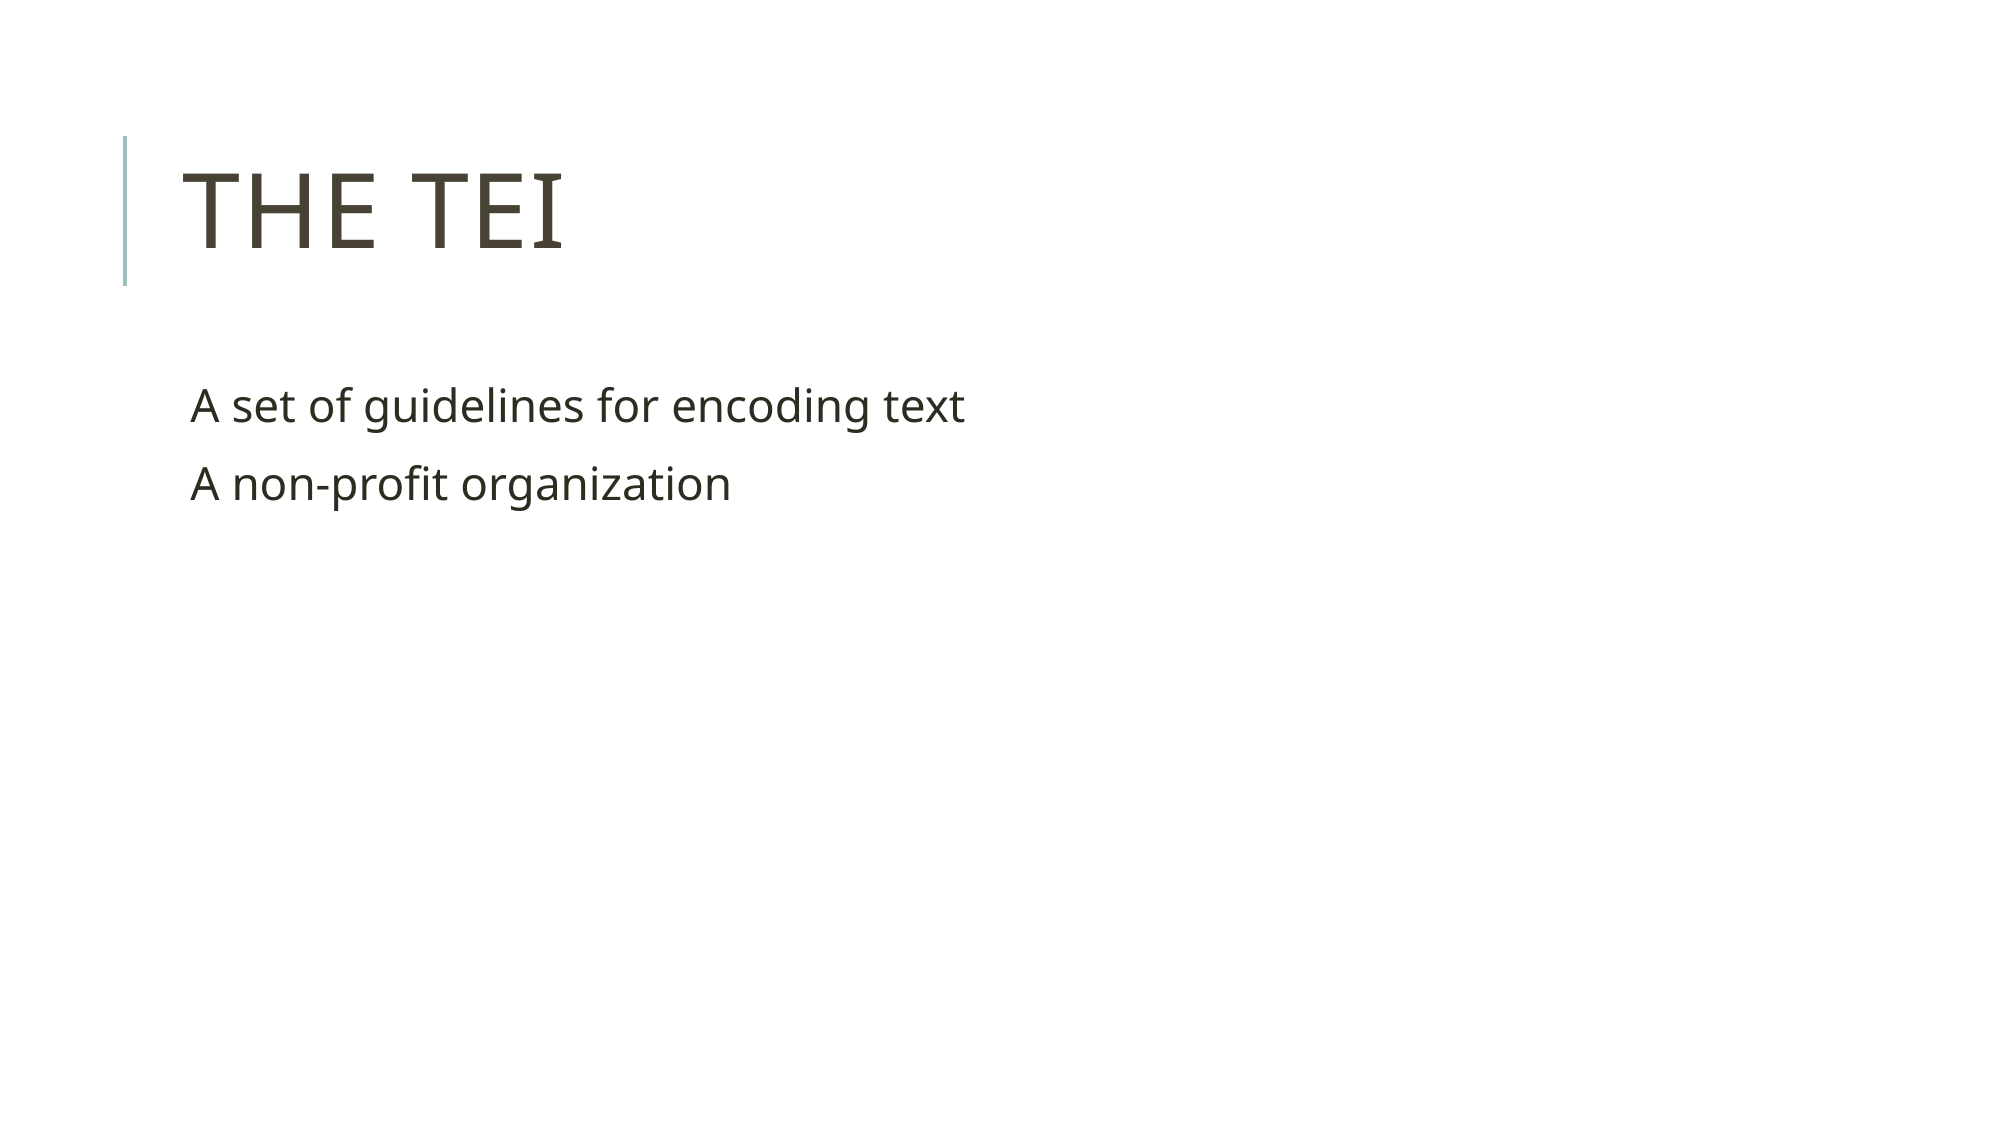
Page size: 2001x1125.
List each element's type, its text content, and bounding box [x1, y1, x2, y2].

list A set of guidelines for encoding text A non-profit organization [168, 375, 1763, 1035]
title The TEI [168, 96, 1763, 342]
